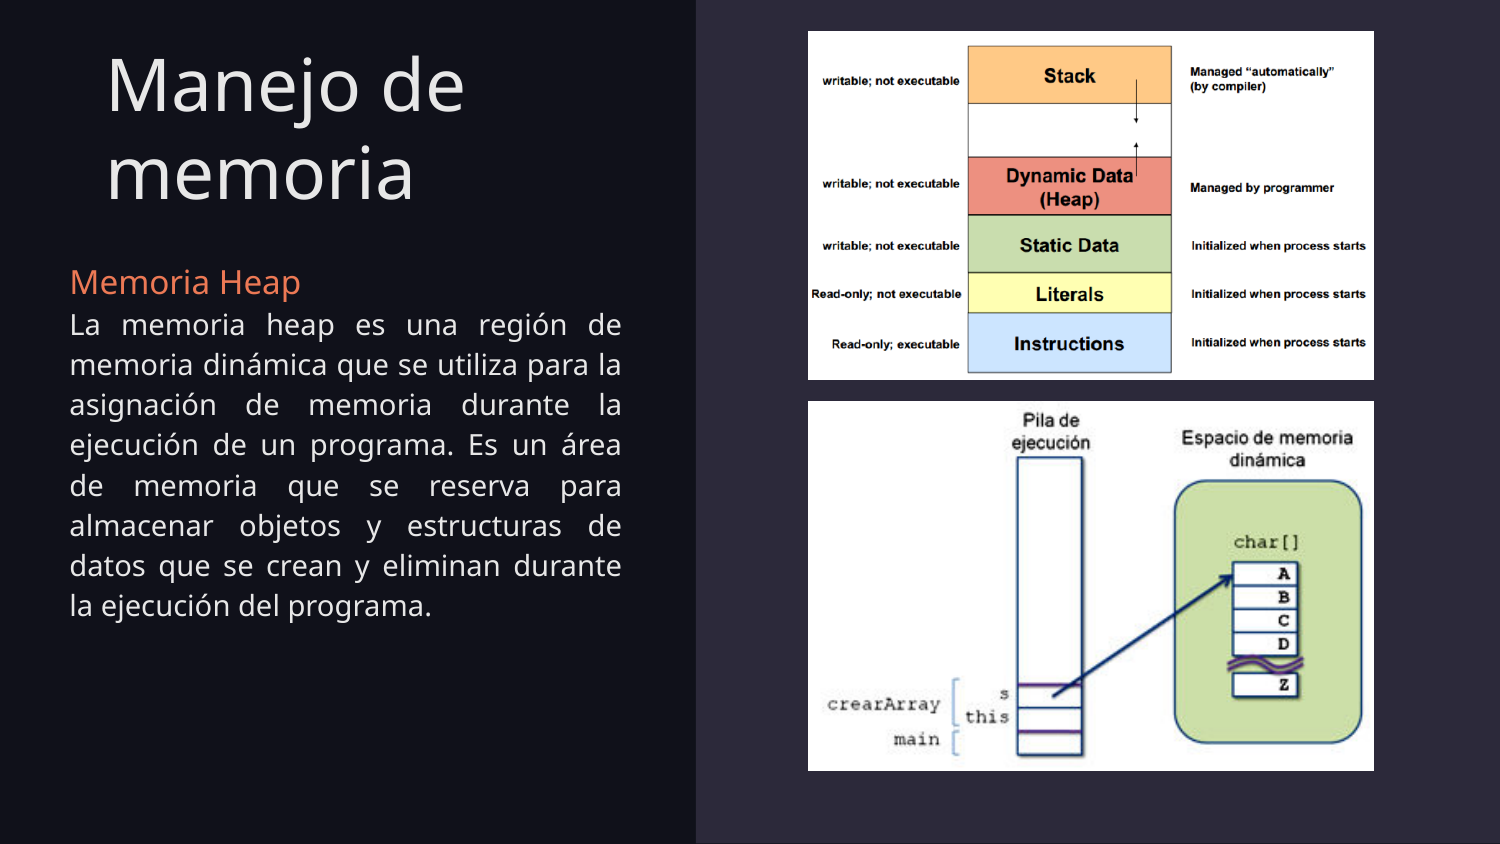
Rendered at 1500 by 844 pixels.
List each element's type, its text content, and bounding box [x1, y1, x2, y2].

subtitle Memoria Heap La memoria heap es una región de memoria dinámica que se utiliza para la asignación de memoria durante la ejecución de un programa. Es un área de memoria que se reserva para almacenar objetos y estructuras de datos que se crean y eliminan durante la ejecución del programa. [54, 240, 638, 788]
picture [807, 401, 1375, 772]
title Manejo de memoria [90, 54, 528, 229]
picture [807, 30, 1375, 380]
